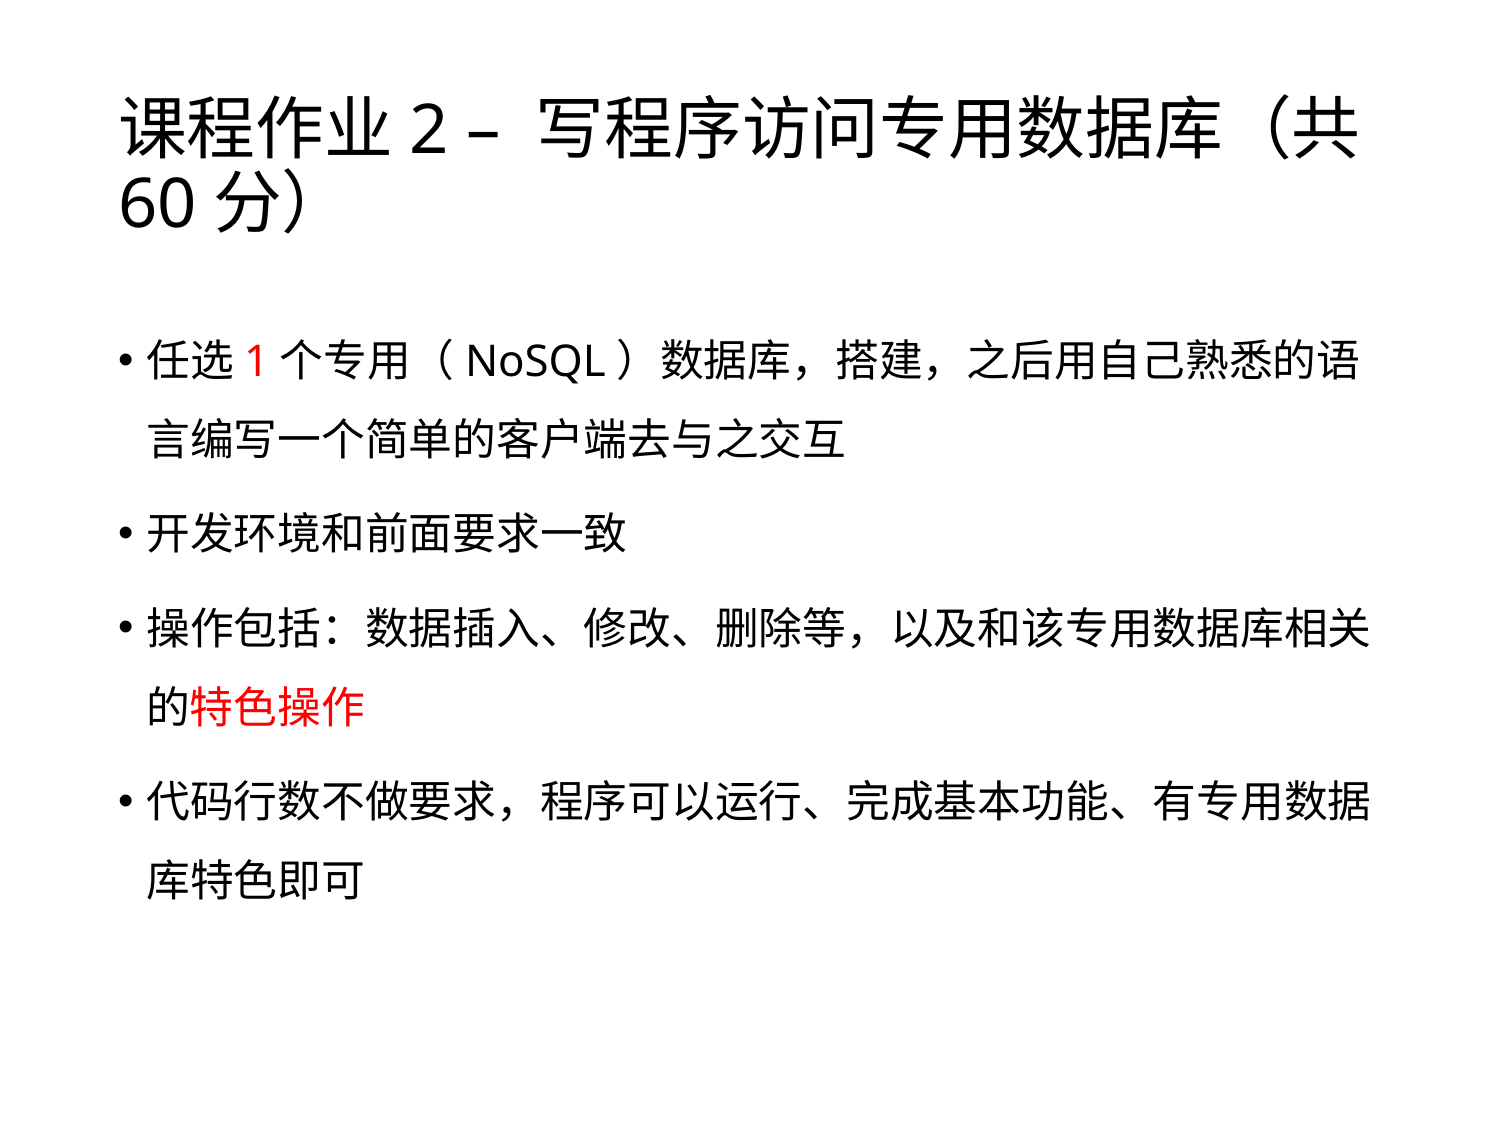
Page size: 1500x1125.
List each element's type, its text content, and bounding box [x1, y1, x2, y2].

title 课程作业2 – 写程序访问专用数据库（共60分） [103, 59, 1397, 278]
list 任选1个专用（NoSQL）数据库，搭建，之后用自己熟悉的语言编写一个简单的客户端去与之交互 开发环境和前面要求一致 操作包括：数据插入、修改、删除等，以及和该专用数据库相关的特色操作 代码行数不做要求，程序可以运行、完成基本功能、有专用数据库特色即可 [103, 299, 1397, 1014]
